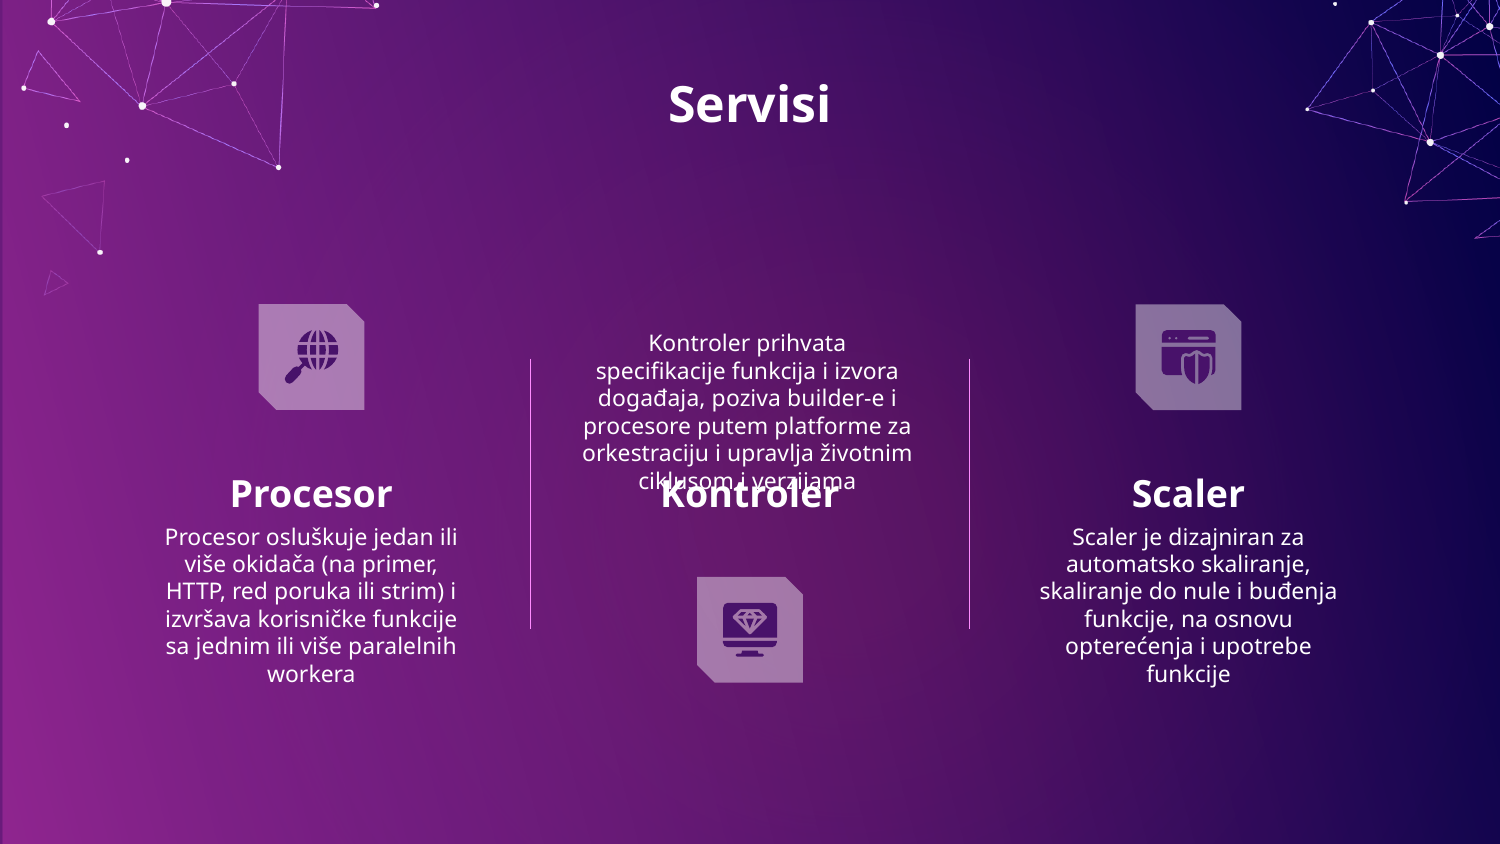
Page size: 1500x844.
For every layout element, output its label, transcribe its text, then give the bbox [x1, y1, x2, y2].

text_box [1135, 304, 1242, 411]
title Procesor [92, 460, 526, 531]
title Scaler [974, 460, 1408, 531]
picture [0, 0, 1500, 844]
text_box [284, 329, 339, 384]
title Kontroler [536, 460, 964, 531]
subtitle Procesor osluškuje jedan ili više okidača (na primer, HTTP, red poruka ili strim) i izvršava korisničke funkcije sa jednim ili više paralelnih workera [143, 506, 480, 672]
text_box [722, 602, 778, 657]
text_box [697, 576, 803, 683]
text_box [1161, 329, 1216, 385]
subtitle Scaler je dizajniran za automatsko skaliranje, skaliranje do nule i buđenja funkcije, na osnovu opterećenja i upotrebe funkcije [1006, 506, 1371, 672]
title Servisi [322, 57, 1178, 214]
subtitle Kontroler prihvata specifikacije funkcija i izvora događaja, poziva builder-e i procesore putem platforme za orkestraciju i upravlja životnim ciklusom i verzijama [565, 313, 930, 479]
text_box [258, 304, 365, 410]
